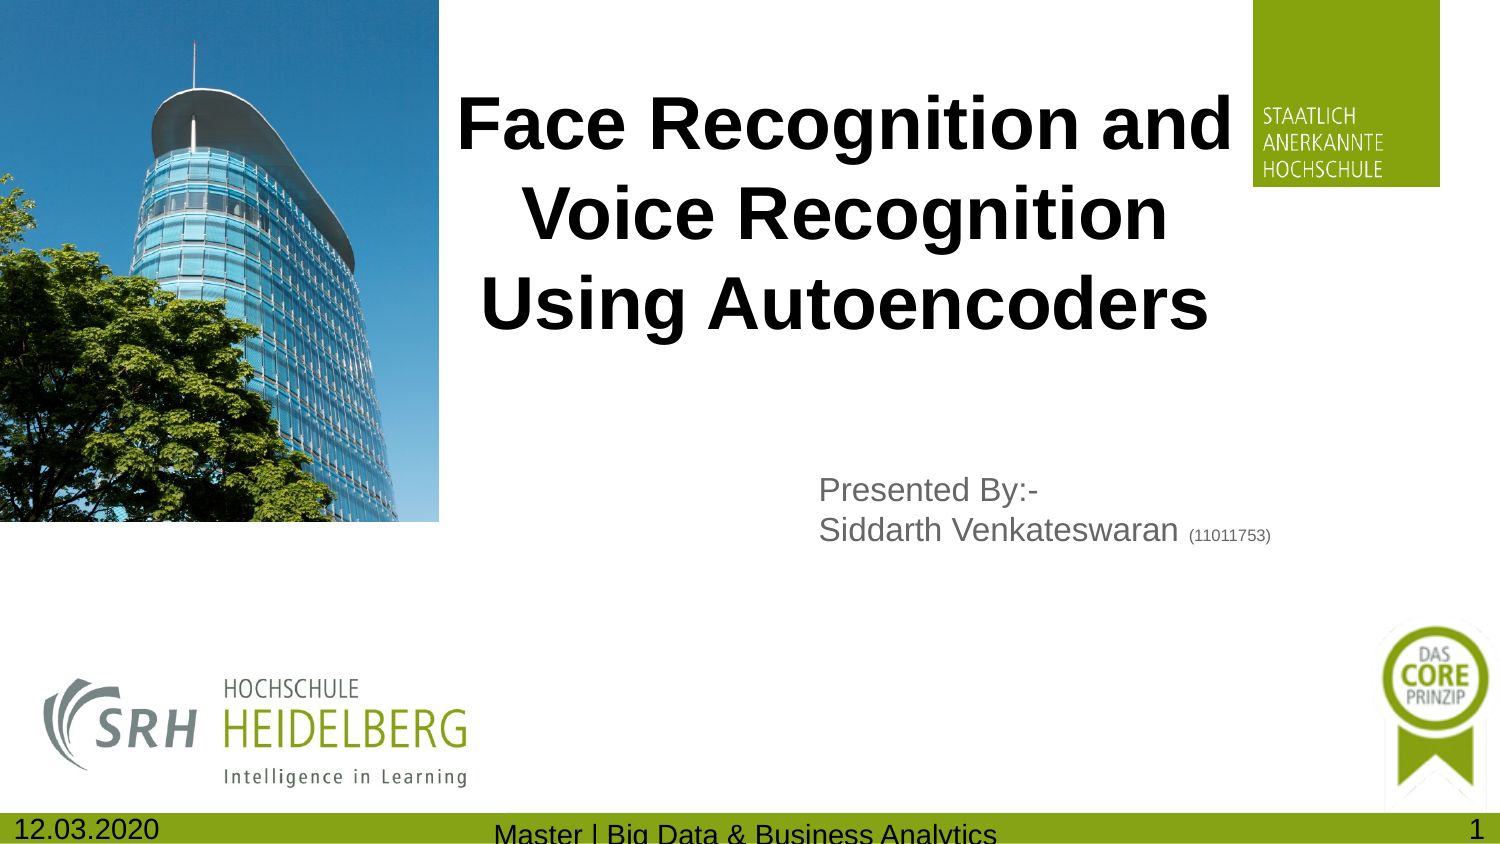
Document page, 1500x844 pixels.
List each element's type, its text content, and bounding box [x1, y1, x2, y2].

picture [0, 634, 506, 813]
picture [1371, 614, 1500, 813]
picture [0, 0, 439, 523]
subtitle Presented By:- Siddarth Venkateswaran (11011753) [803, 460, 1416, 778]
text_box 1 [1313, 812, 1500, 844]
text_box 12.03.2020 [0, 812, 185, 844]
text_box Master | Big Data & Business Analytics [186, 817, 1313, 844]
title Face Recognition and Voice Recognition Using Autoencoders [444, 81, 1254, 338]
picture [1252, 0, 1440, 187]
